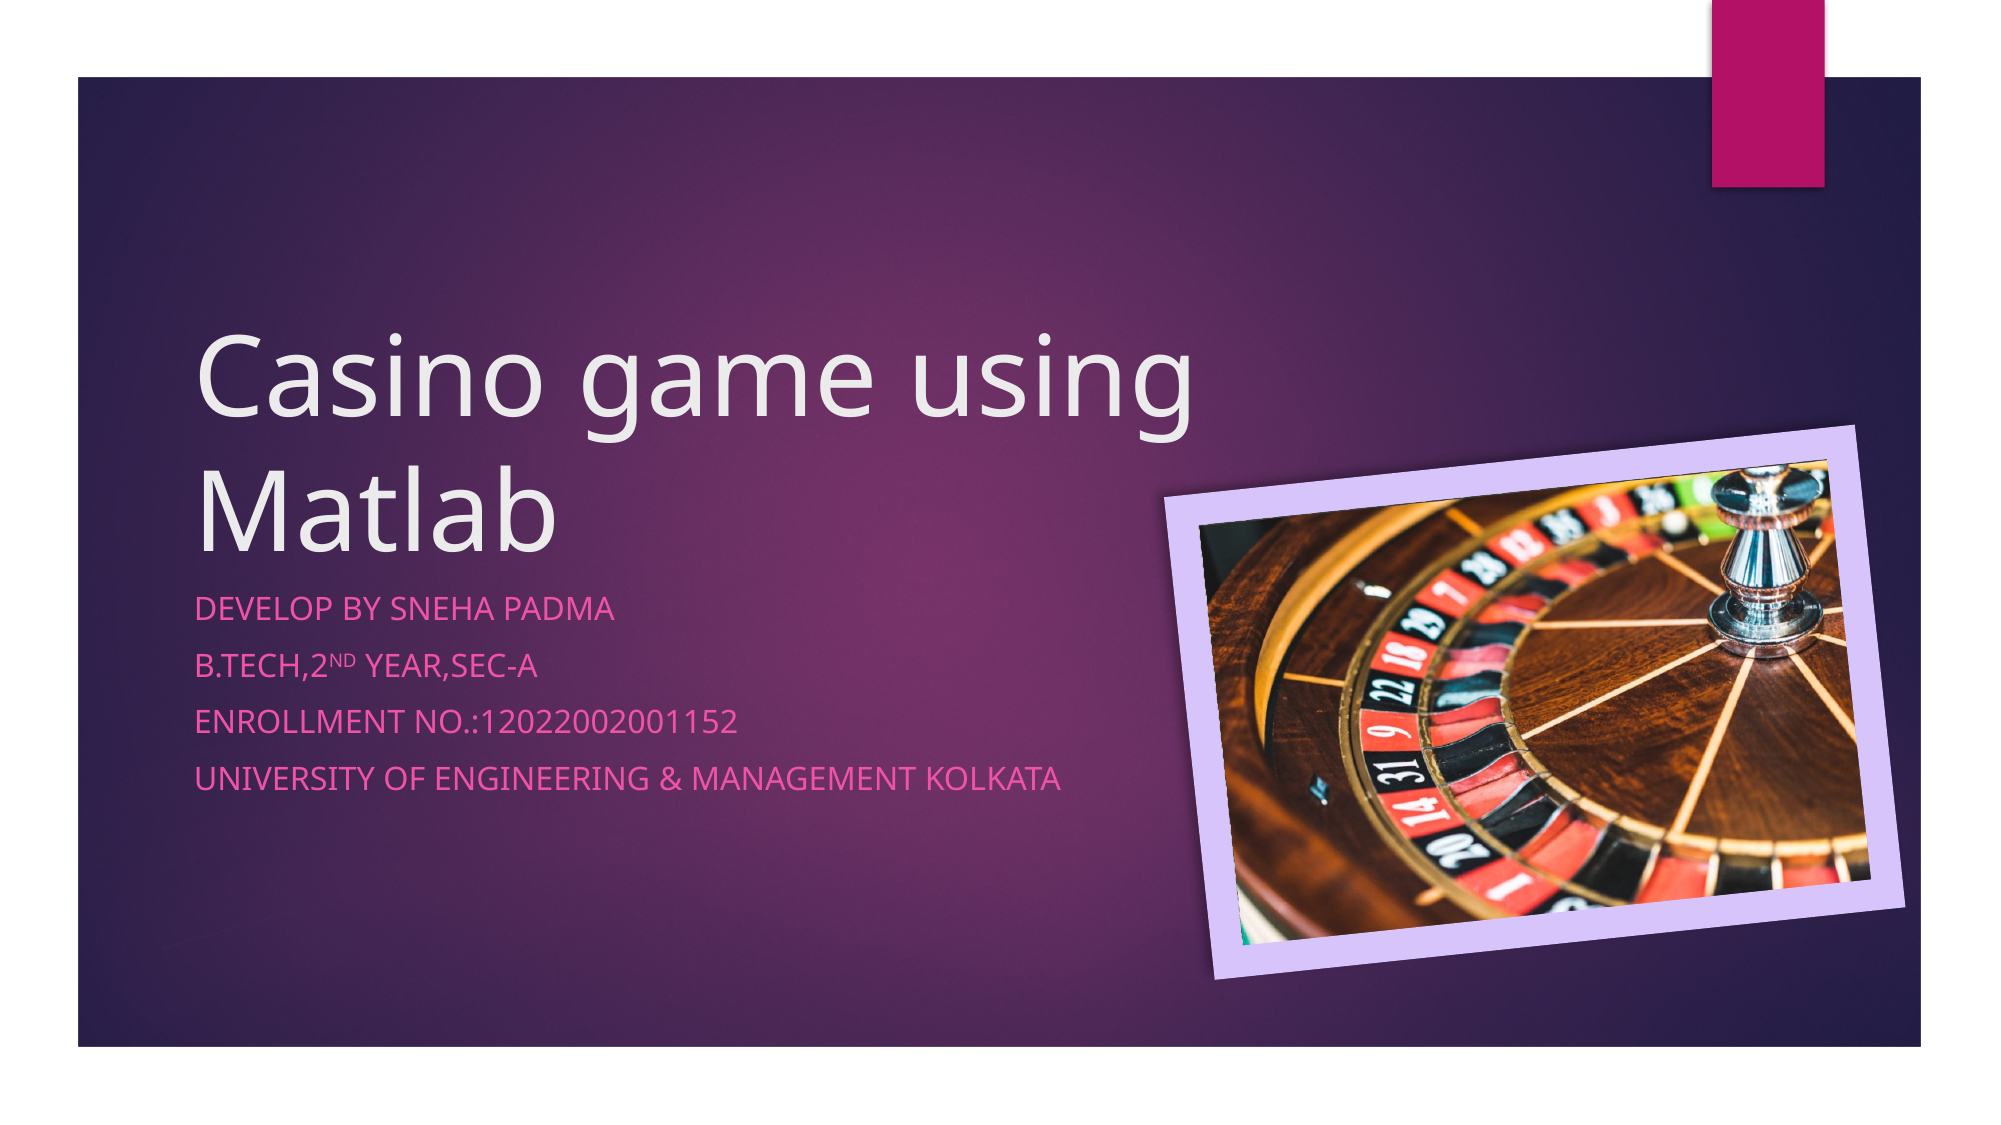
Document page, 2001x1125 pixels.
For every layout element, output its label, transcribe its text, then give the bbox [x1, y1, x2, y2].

subtitle Develop by sneha padma b.tech,2nd year,Sec-a Enrollment no.:12022002001152 University of engineering & management Kolkata [178, 581, 1184, 806]
title Casino game using Matlab [178, 203, 1280, 581]
picture [1200, 460, 1870, 945]
